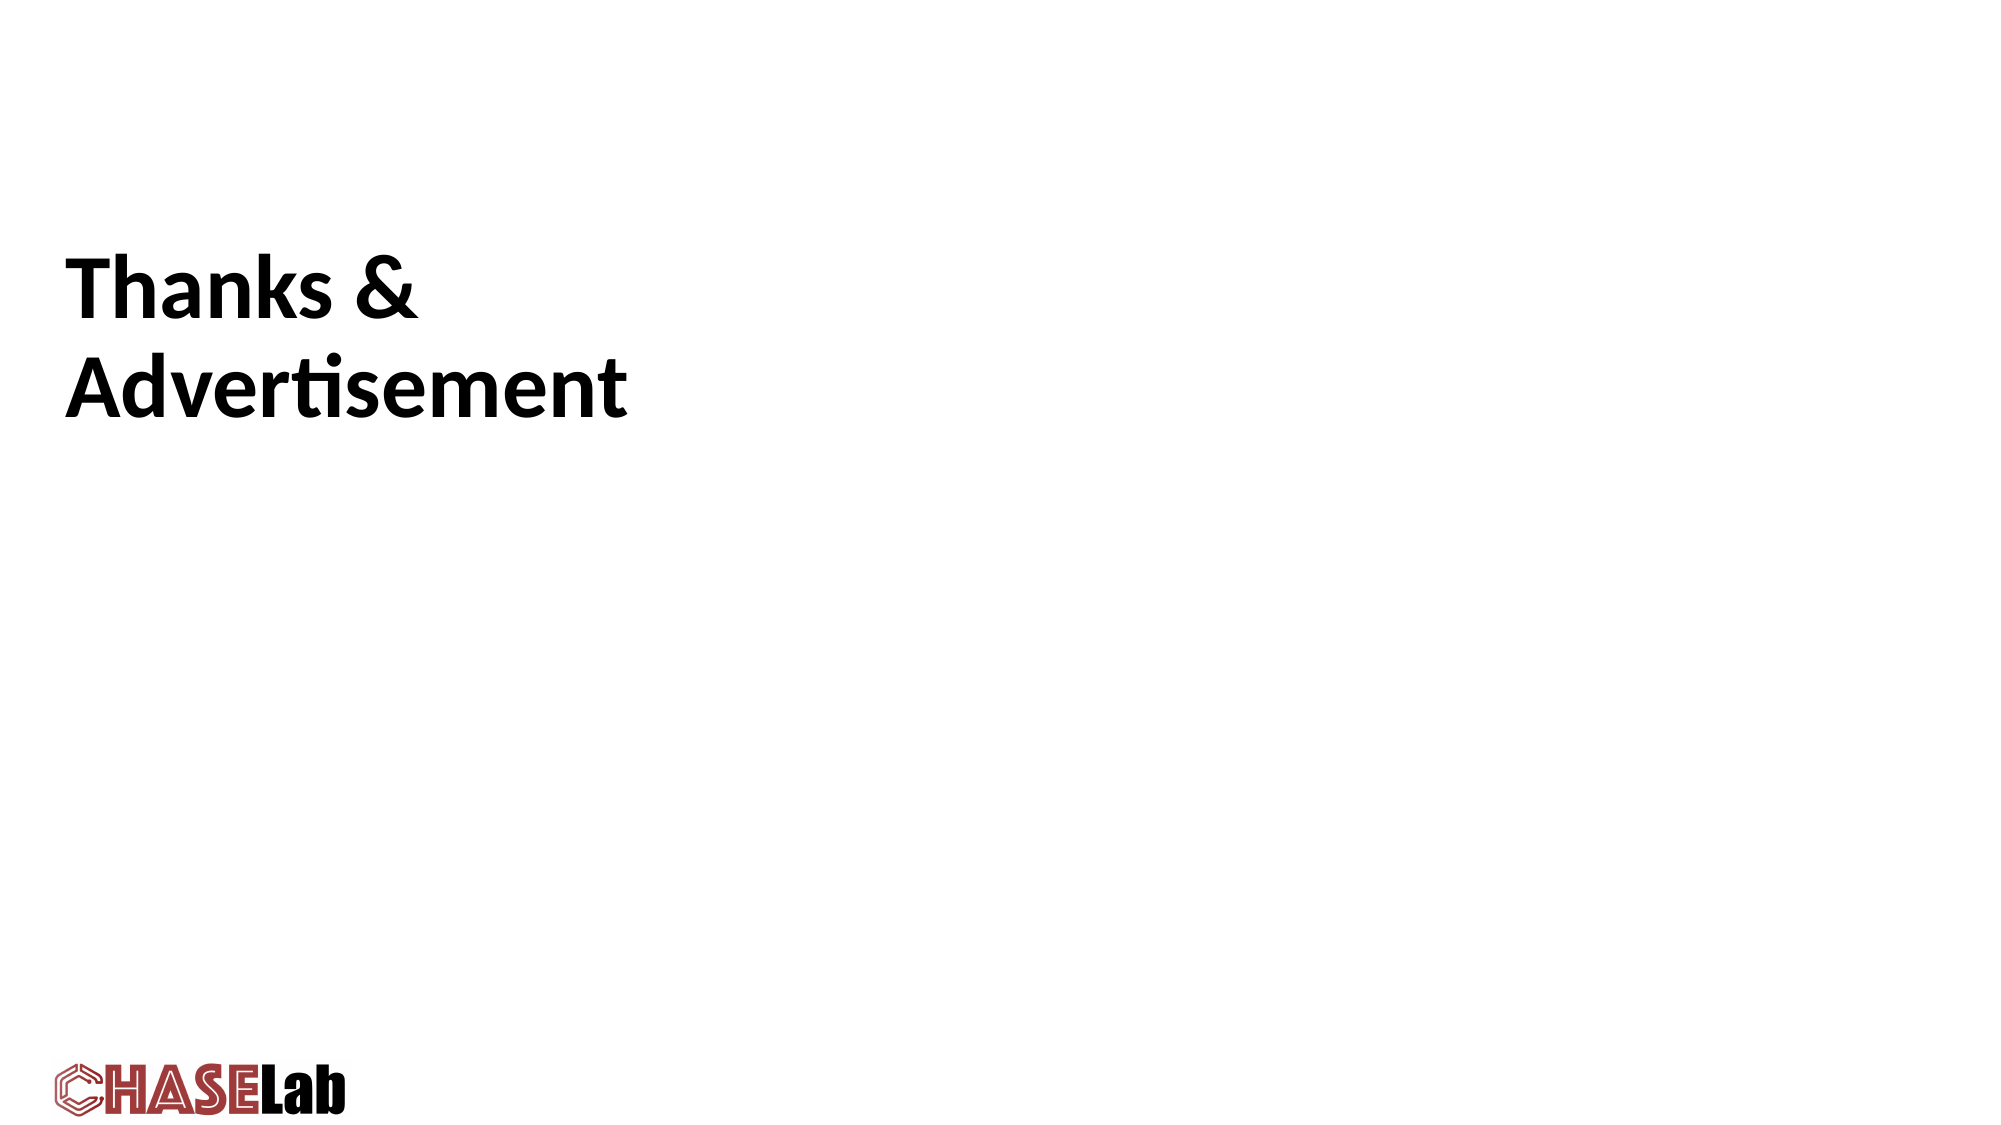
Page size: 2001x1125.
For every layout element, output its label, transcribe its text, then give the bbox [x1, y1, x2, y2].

title Thanks & Advertisement [50, 104, 939, 573]
picture [51, 1058, 351, 1118]
